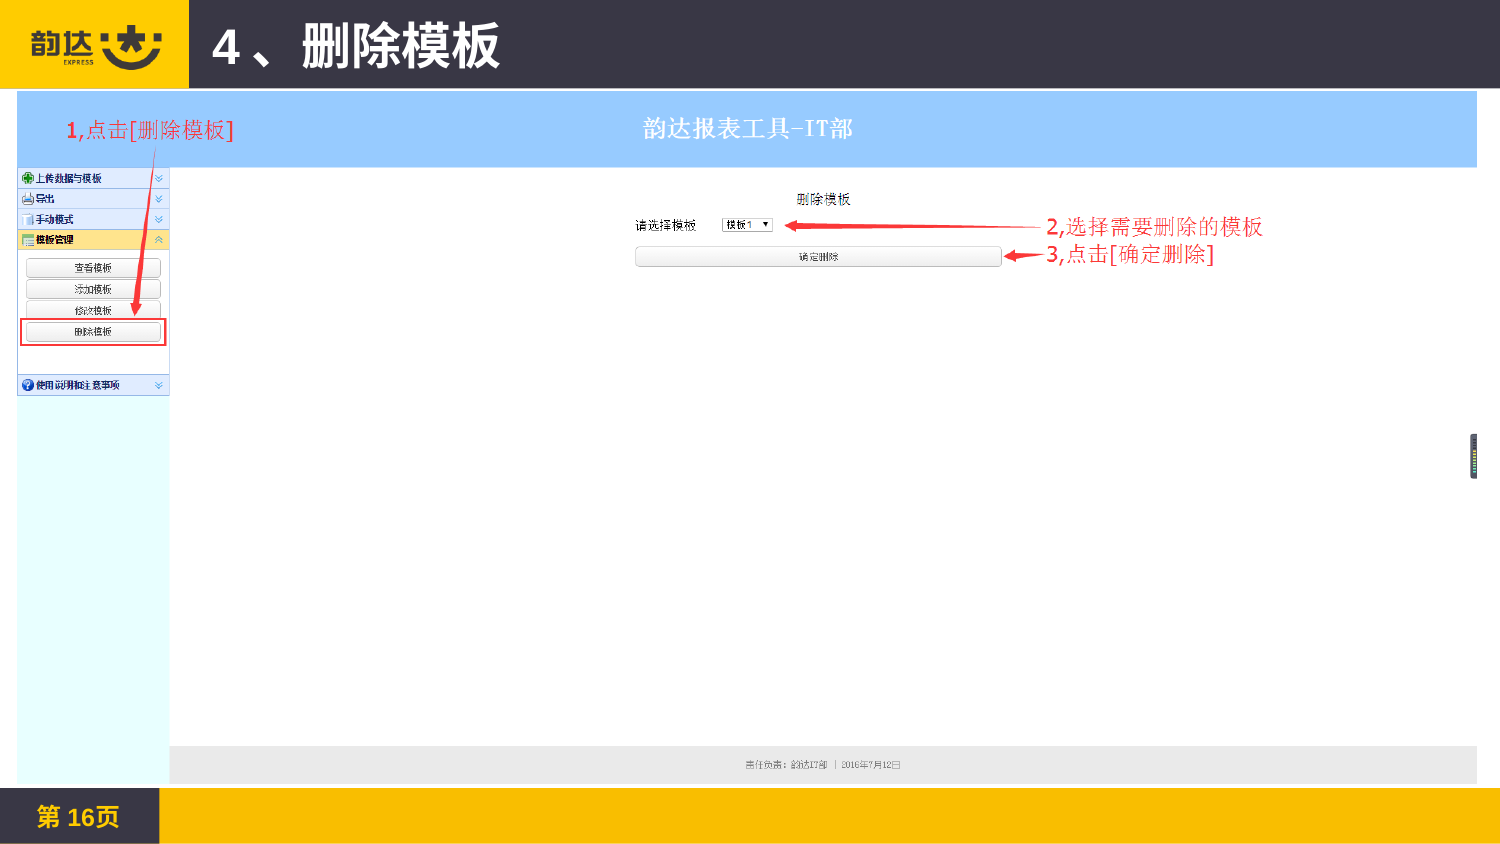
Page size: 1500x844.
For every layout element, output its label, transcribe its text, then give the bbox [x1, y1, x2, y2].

picture [17, 90, 1477, 784]
picture [29, 23, 164, 71]
list 4、删除模板 [197, 7, 1093, 78]
